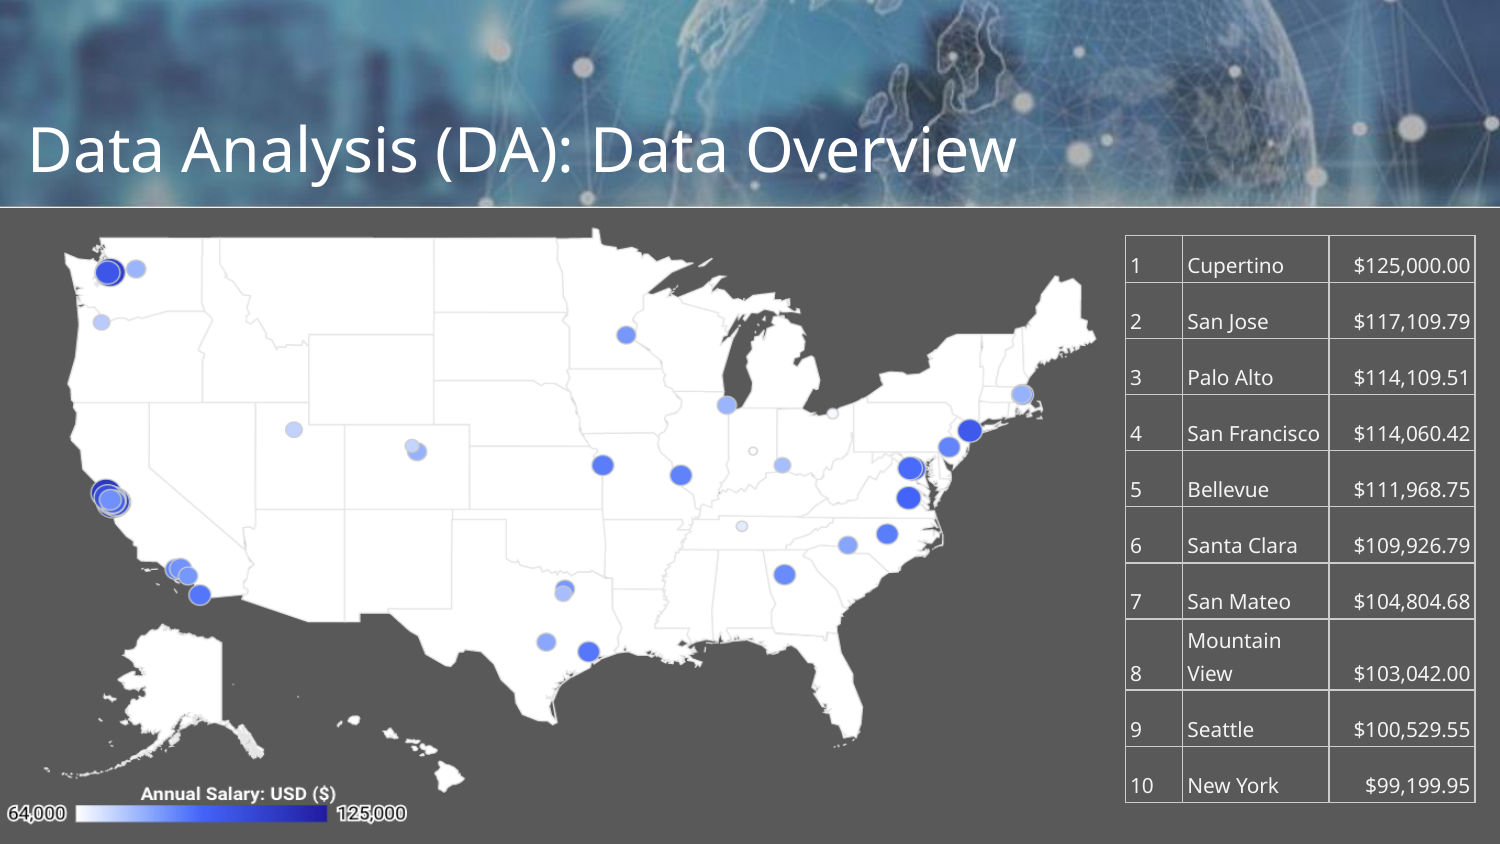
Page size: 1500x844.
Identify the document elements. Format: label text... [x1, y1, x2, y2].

table_cell 8 [1126, 620, 1182, 689]
table_header $125,000.00 [1330, 236, 1474, 282]
table_cell Mountain View [1183, 620, 1328, 689]
table_cell San Jose [1183, 283, 1328, 338]
text_box [1112, 208, 1500, 844]
table_cell 9 [1126, 691, 1182, 746]
table_cell 7 [1126, 564, 1182, 618]
table_cell San Mateo [1183, 564, 1328, 618]
table_cell $114,060.42 [1330, 395, 1474, 450]
table_cell 4 [1126, 395, 1182, 450]
table_cell Bellevue [1183, 451, 1328, 506]
table_cell 6 [1126, 507, 1182, 562]
table_cell $100,529.55 [1330, 691, 1474, 746]
table_cell $104,804.68 [1330, 564, 1474, 618]
table_cell $99,199.95 [1330, 747, 1474, 802]
table_cell 5 [1126, 451, 1182, 506]
table_header 1 [1126, 236, 1182, 282]
table_cell 2 [1126, 283, 1182, 338]
table_cell New York [1183, 747, 1328, 802]
picture [0, 0, 1500, 844]
table_header Cupertino [1183, 236, 1328, 282]
table_cell $111,968.75 [1330, 451, 1474, 506]
table_cell $114,109.51 [1330, 339, 1474, 394]
table_cell Santa Clara [1183, 507, 1328, 562]
table_cell 10 [1126, 747, 1182, 802]
table_cell $117,109.79 [1330, 283, 1474, 338]
table_cell $109,926.79 [1330, 507, 1474, 562]
table_cell $103,042.00 [1330, 620, 1474, 689]
table_cell San Francisco [1183, 395, 1328, 450]
title Data Analysis (DA): Data Overview [12, 94, 1411, 209]
table_cell Palo Alto [1183, 339, 1328, 394]
table_cell Seattle [1183, 691, 1328, 746]
table_cell 3 [1126, 339, 1182, 394]
